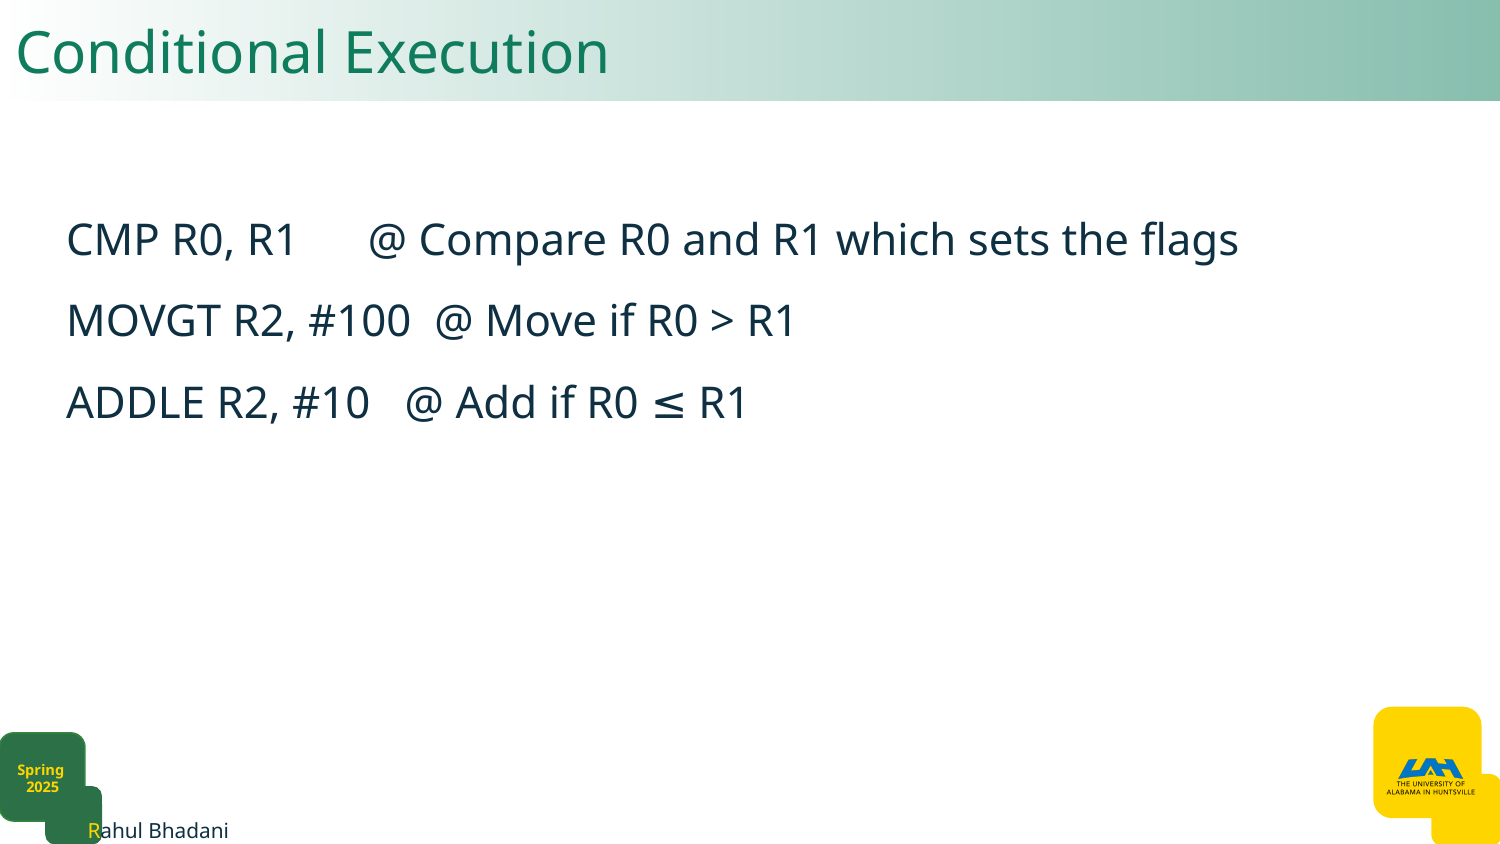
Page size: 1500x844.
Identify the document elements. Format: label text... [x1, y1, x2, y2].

list CMP R0, R1 @ Compare R0 and R1 which sets the flags MOVGT R2, #100 @ Move if R0 > R1 ADDLE R2, #10 @ Add if R0 ≤ R1 [51, 189, 1449, 750]
picture [1386, 758, 1475, 795]
title Conditional Execution [0, 0, 1500, 101]
